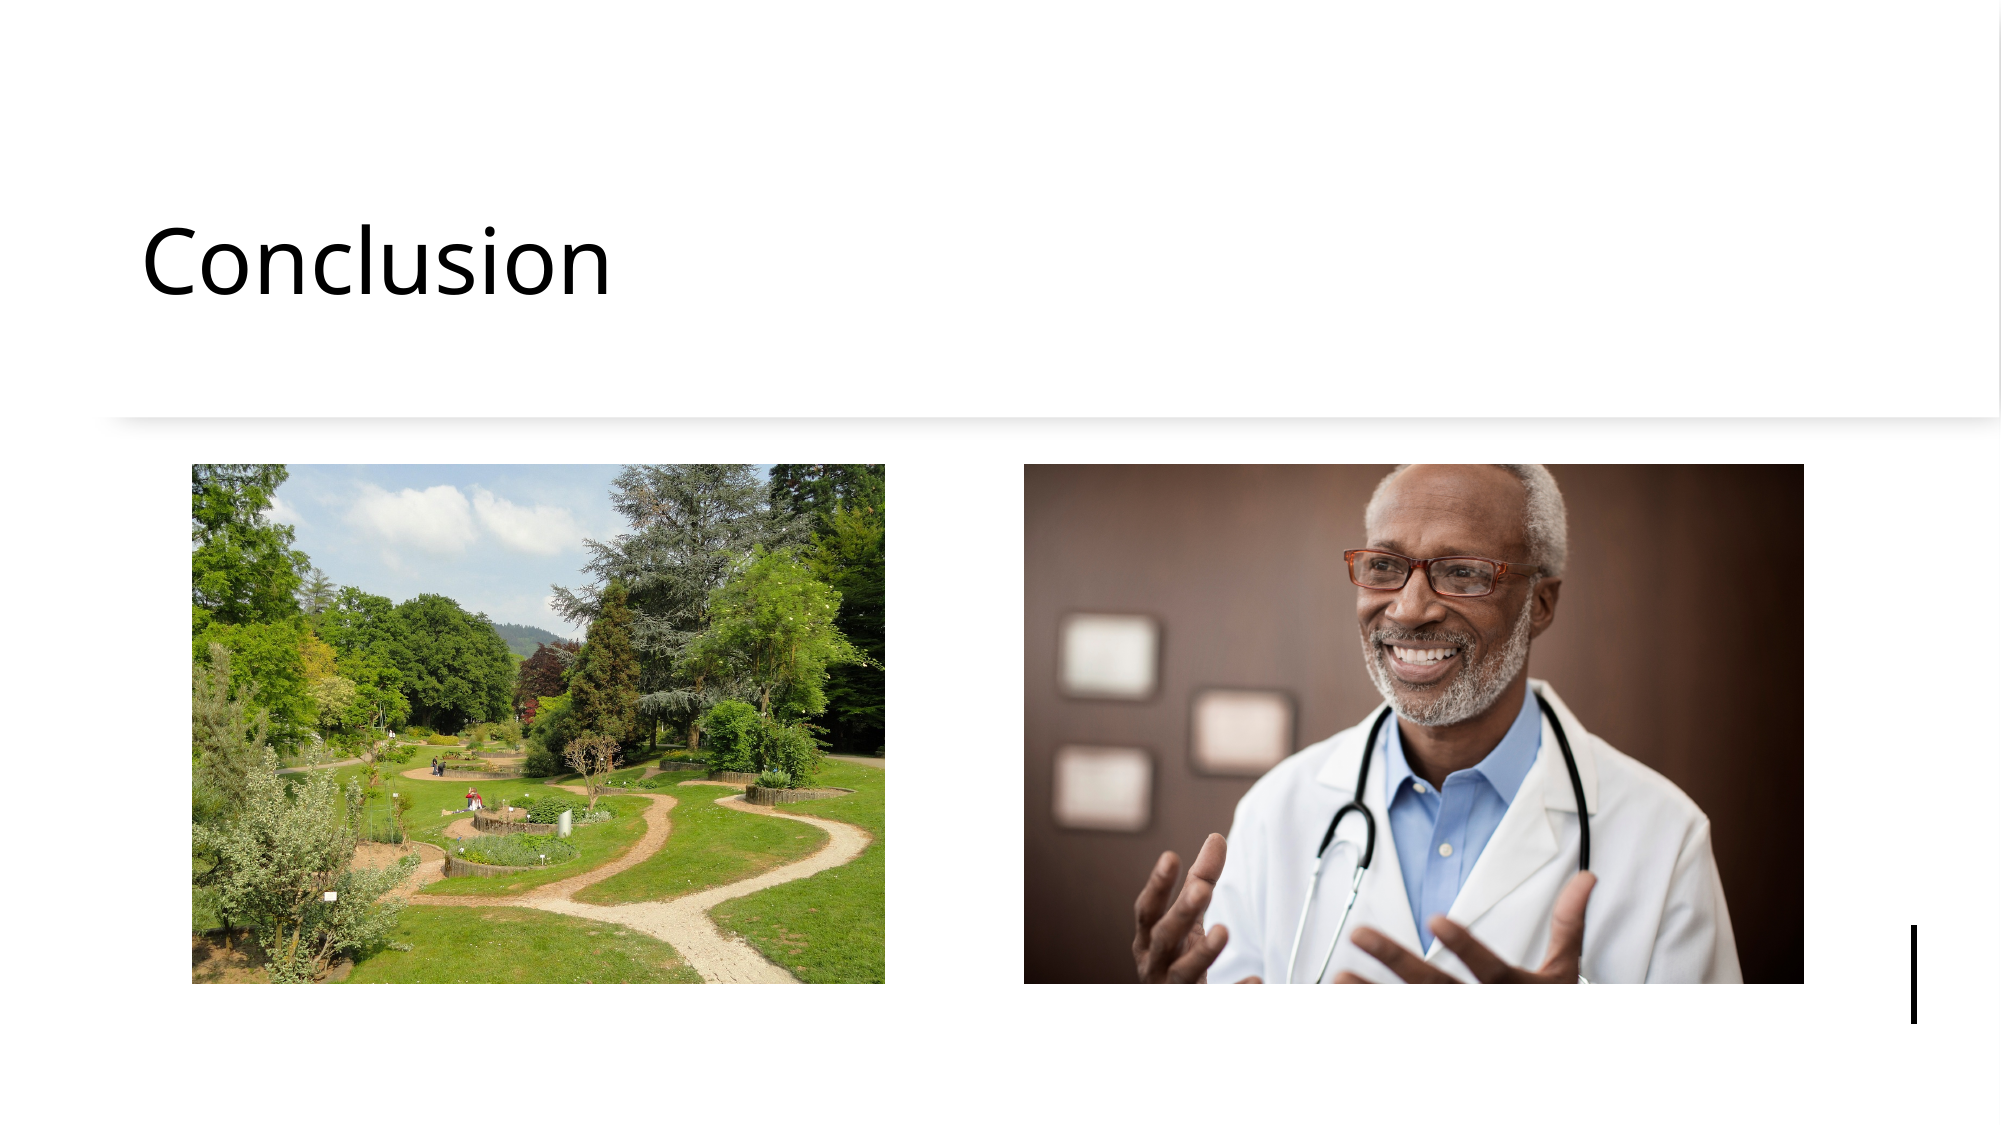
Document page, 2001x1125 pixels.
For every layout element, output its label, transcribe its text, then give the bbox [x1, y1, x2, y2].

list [1024, 464, 1804, 985]
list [192, 464, 885, 985]
title Conclusion [124, 140, 1828, 376]
